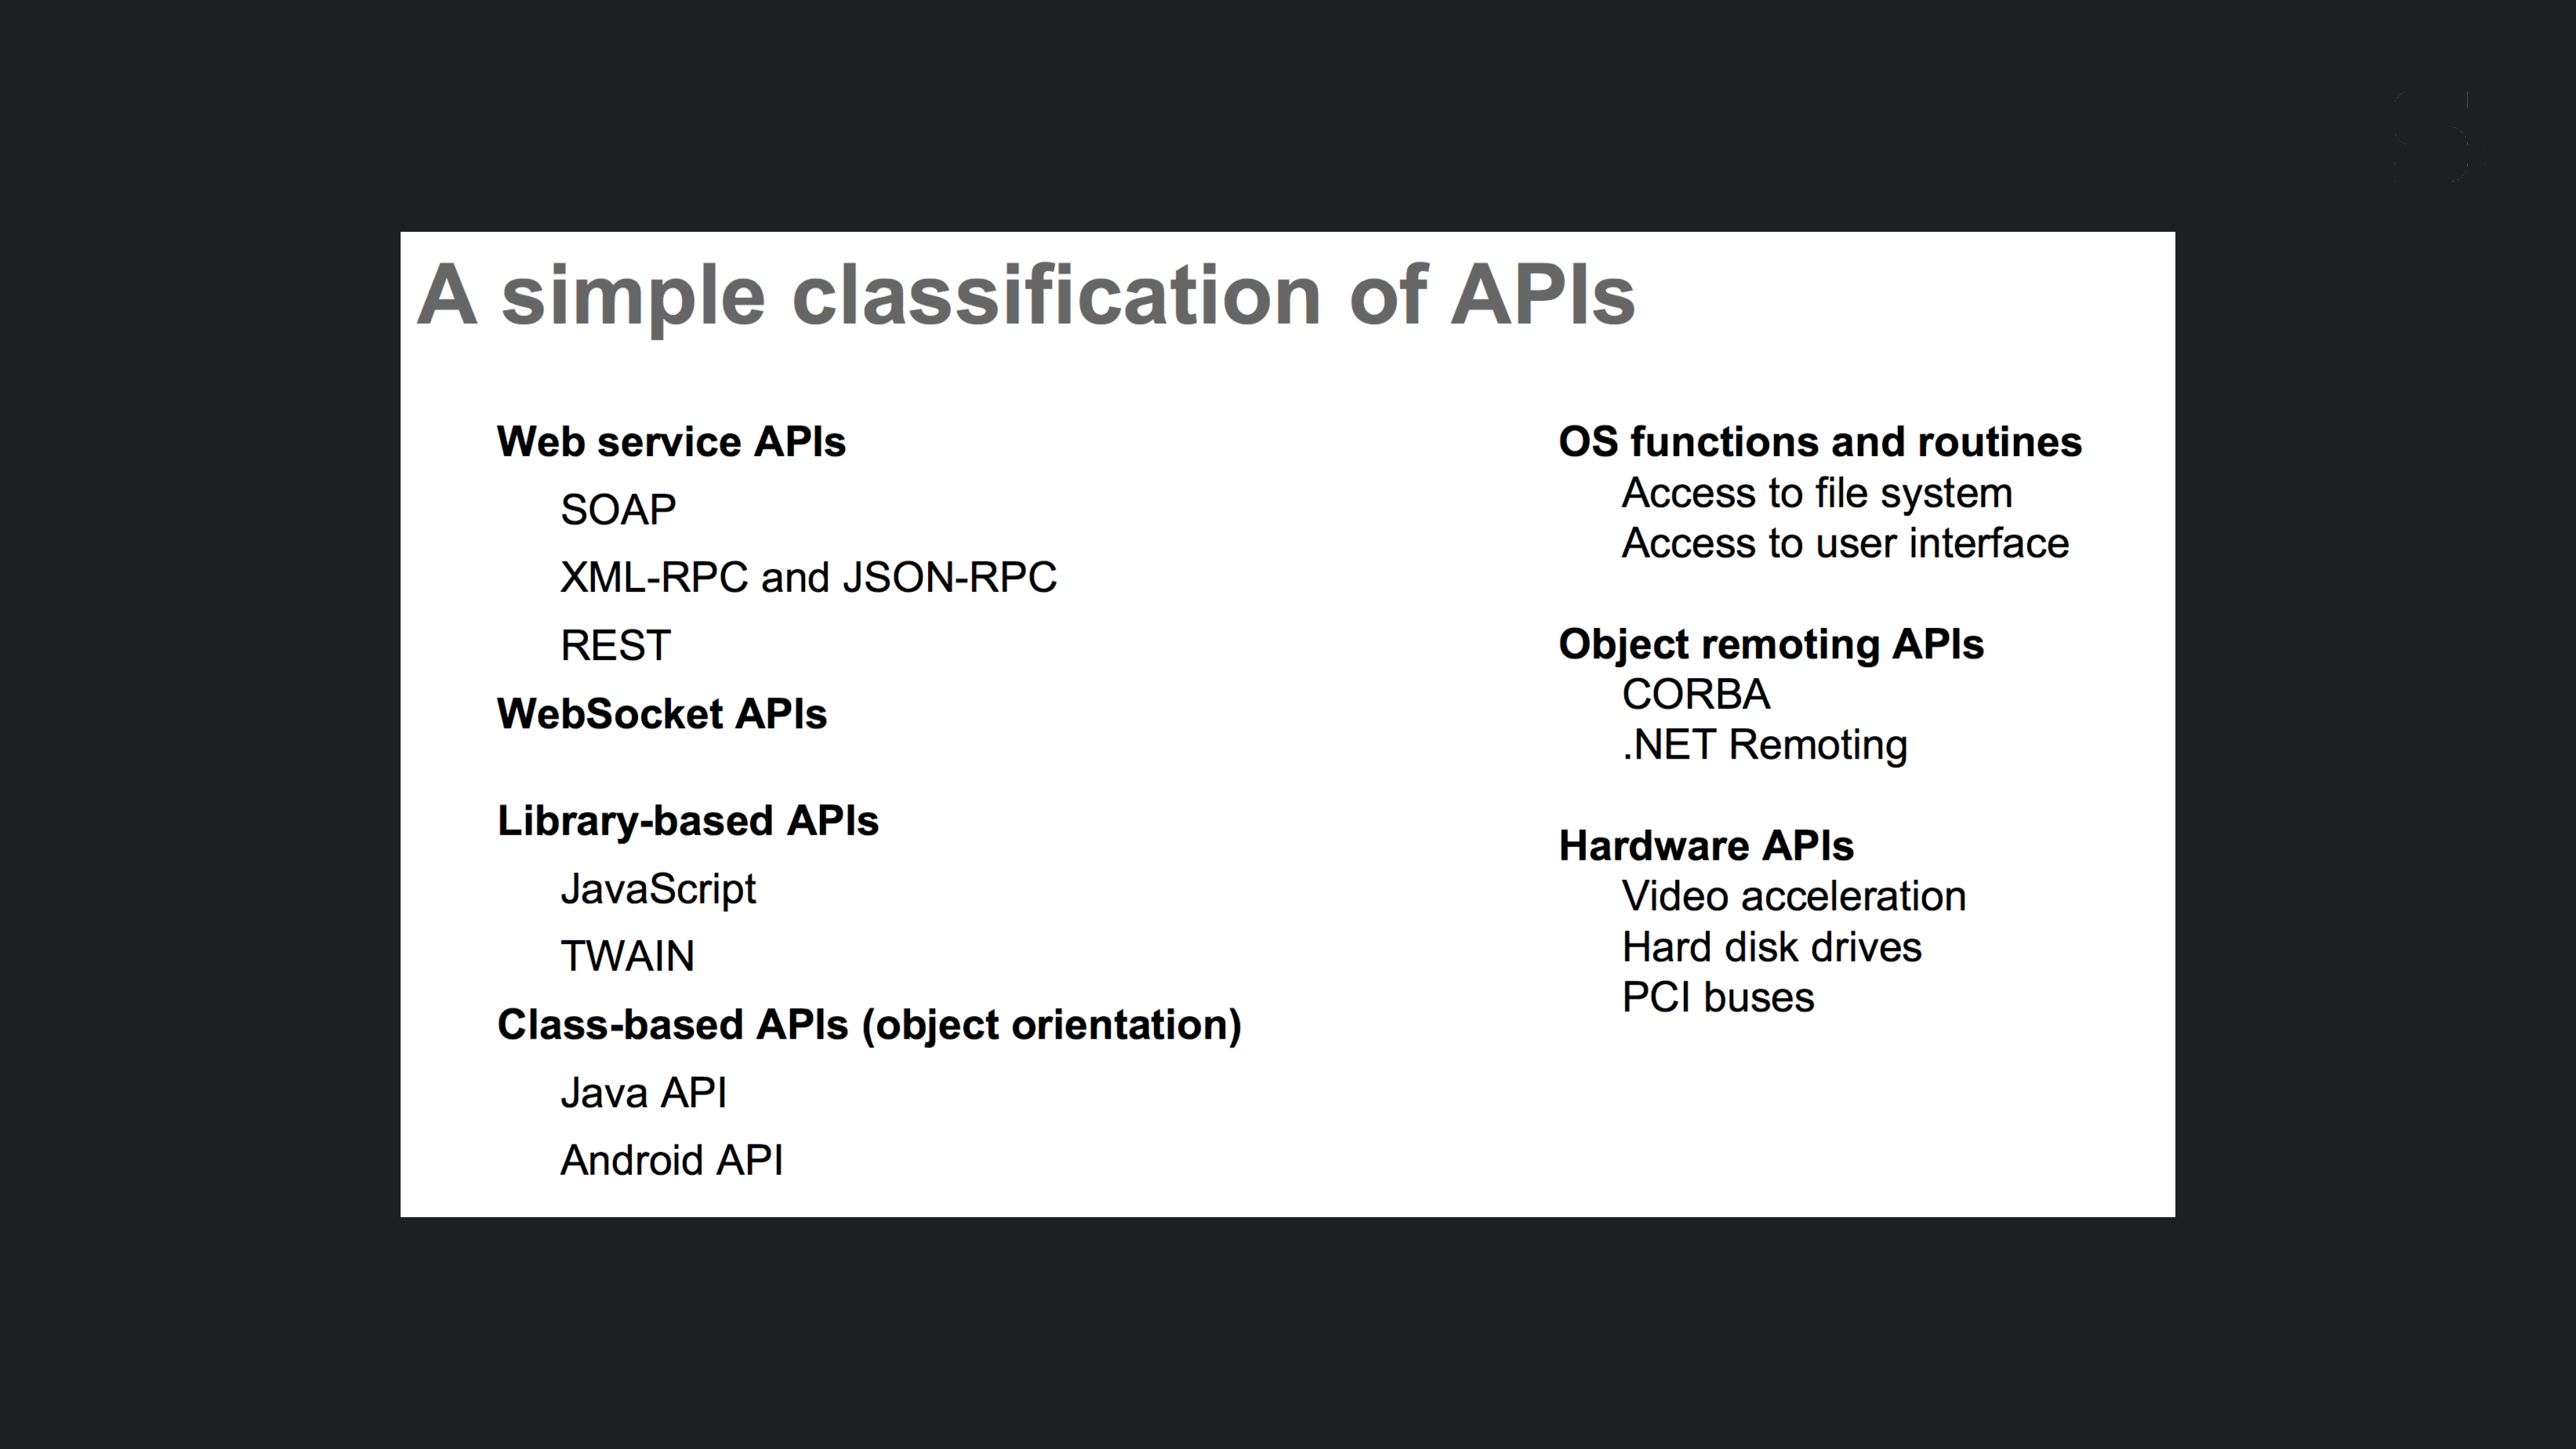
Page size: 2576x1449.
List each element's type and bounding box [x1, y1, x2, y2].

picture [401, 232, 2175, 1217]
picture [2376, 90, 2485, 182]
